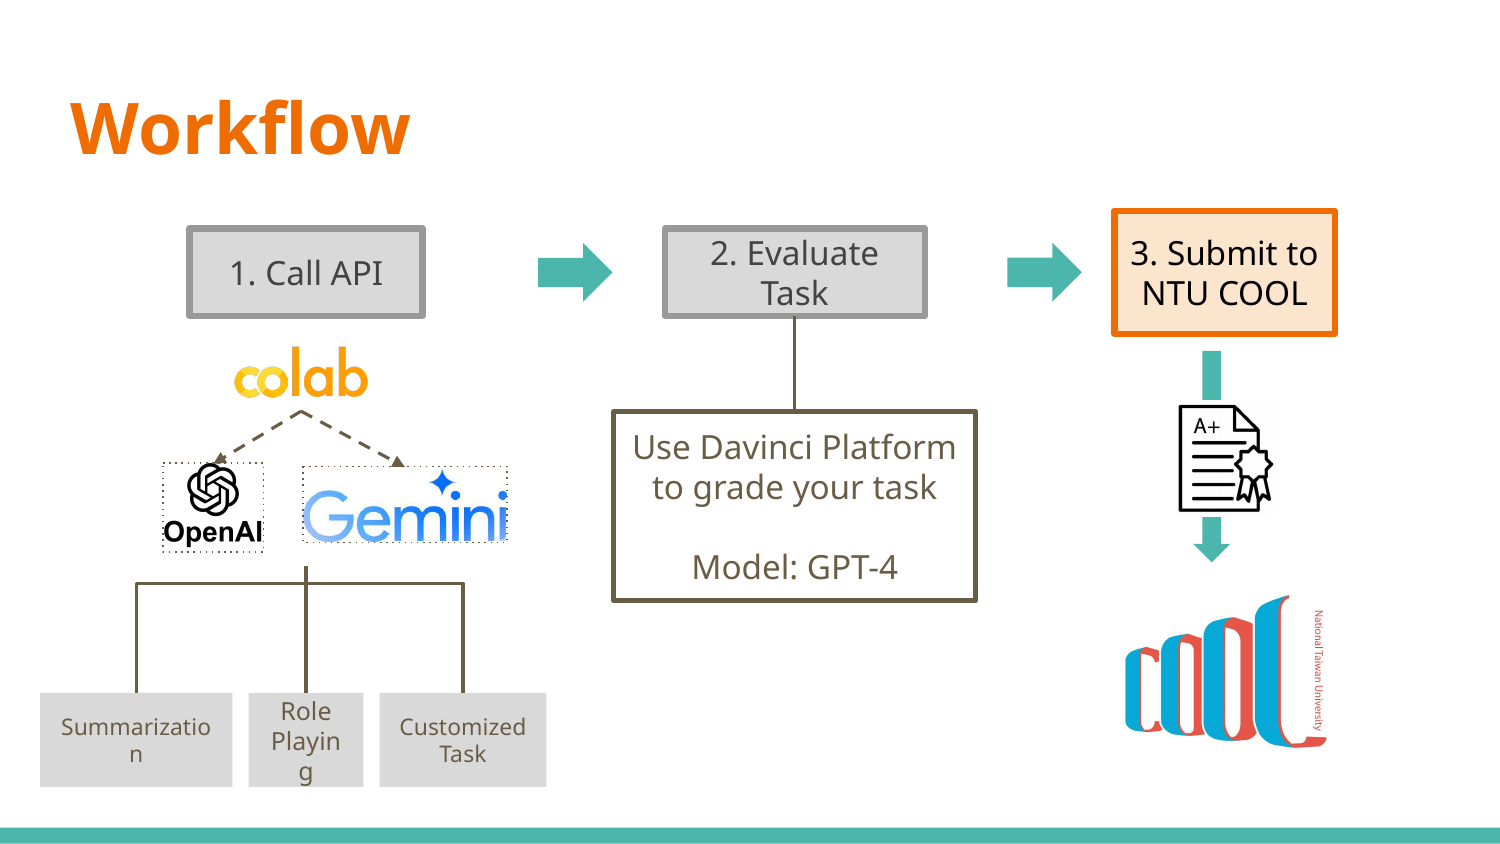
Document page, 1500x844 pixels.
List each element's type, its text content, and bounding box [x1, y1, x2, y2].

text_box Use Davinci Platform to grade your task Model: GPT-4 [613, 411, 976, 601]
picture [216, 336, 386, 410]
text_box 1. Call API [189, 228, 423, 316]
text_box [213, 410, 299, 465]
text_box [538, 243, 613, 302]
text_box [300, 410, 406, 468]
text_box 3. Submit to NTU COOL [1114, 210, 1335, 334]
text_box 2. Evaluate Task [664, 228, 925, 316]
text_box Summarization [40, 692, 233, 787]
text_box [135, 582, 297, 694]
text_box [1202, 350, 1222, 398]
picture [1100, 582, 1350, 759]
picture [163, 463, 264, 552]
text_box [1193, 525, 1231, 563]
text_box Role Playing [248, 701, 364, 787]
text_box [309, 582, 464, 694]
text_box Customized Task [379, 692, 547, 787]
text_box Workflow [55, 68, 1454, 185]
picture [1174, 400, 1275, 517]
picture [303, 466, 507, 542]
text_box [1007, 242, 1082, 302]
